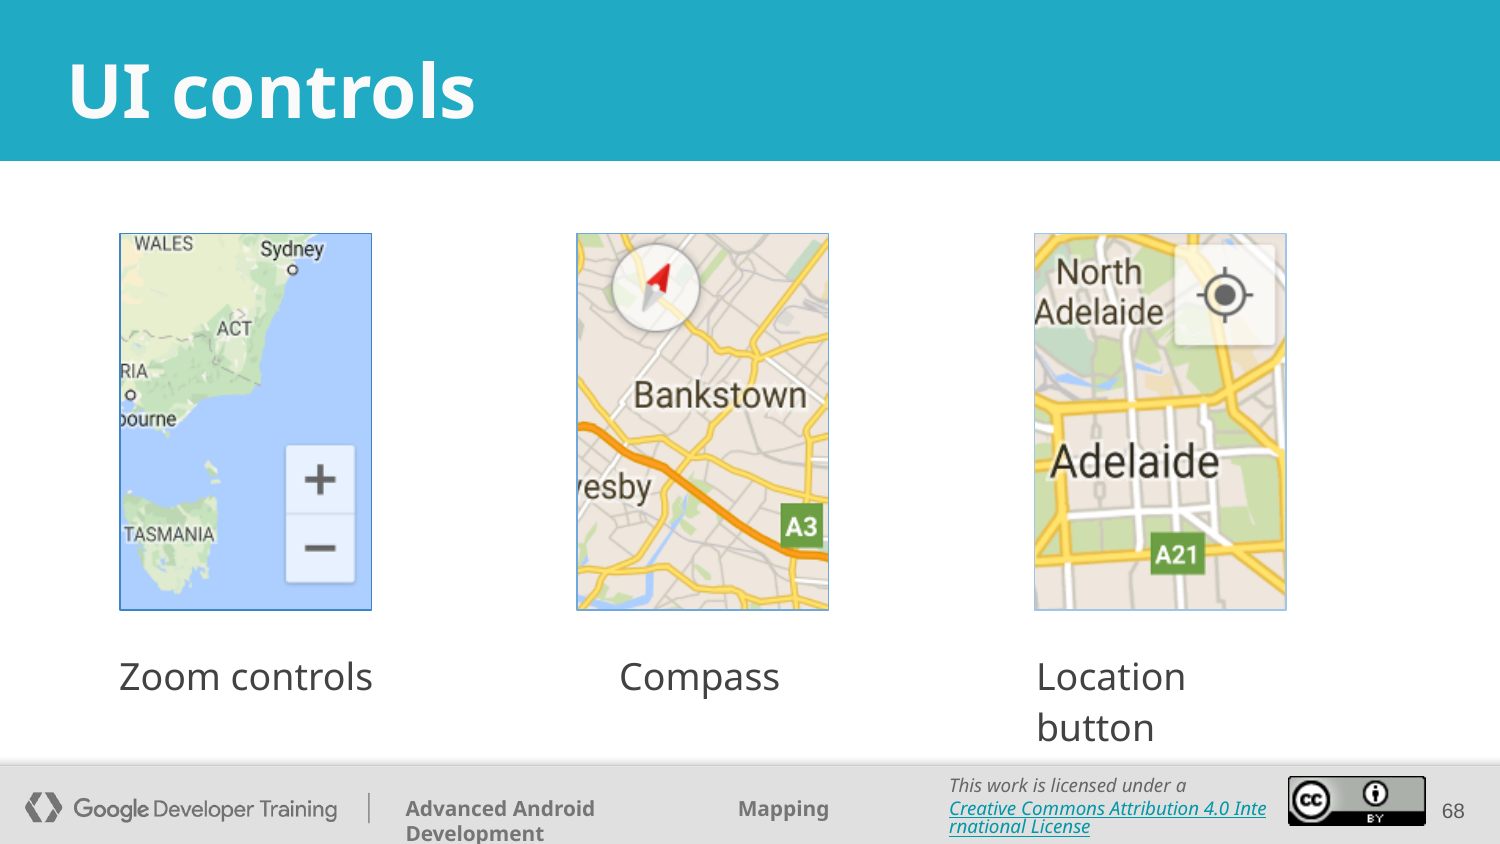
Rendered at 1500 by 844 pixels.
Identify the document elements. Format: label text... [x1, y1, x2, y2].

picture [0, 161, 1500, 844]
slide_number 68 [1389, 777, 1480, 842]
list Compass [604, 630, 855, 710]
title UI controls [51, 28, 1449, 122]
list Zoom controls [104, 630, 401, 710]
list Location button [1021, 630, 1317, 710]
